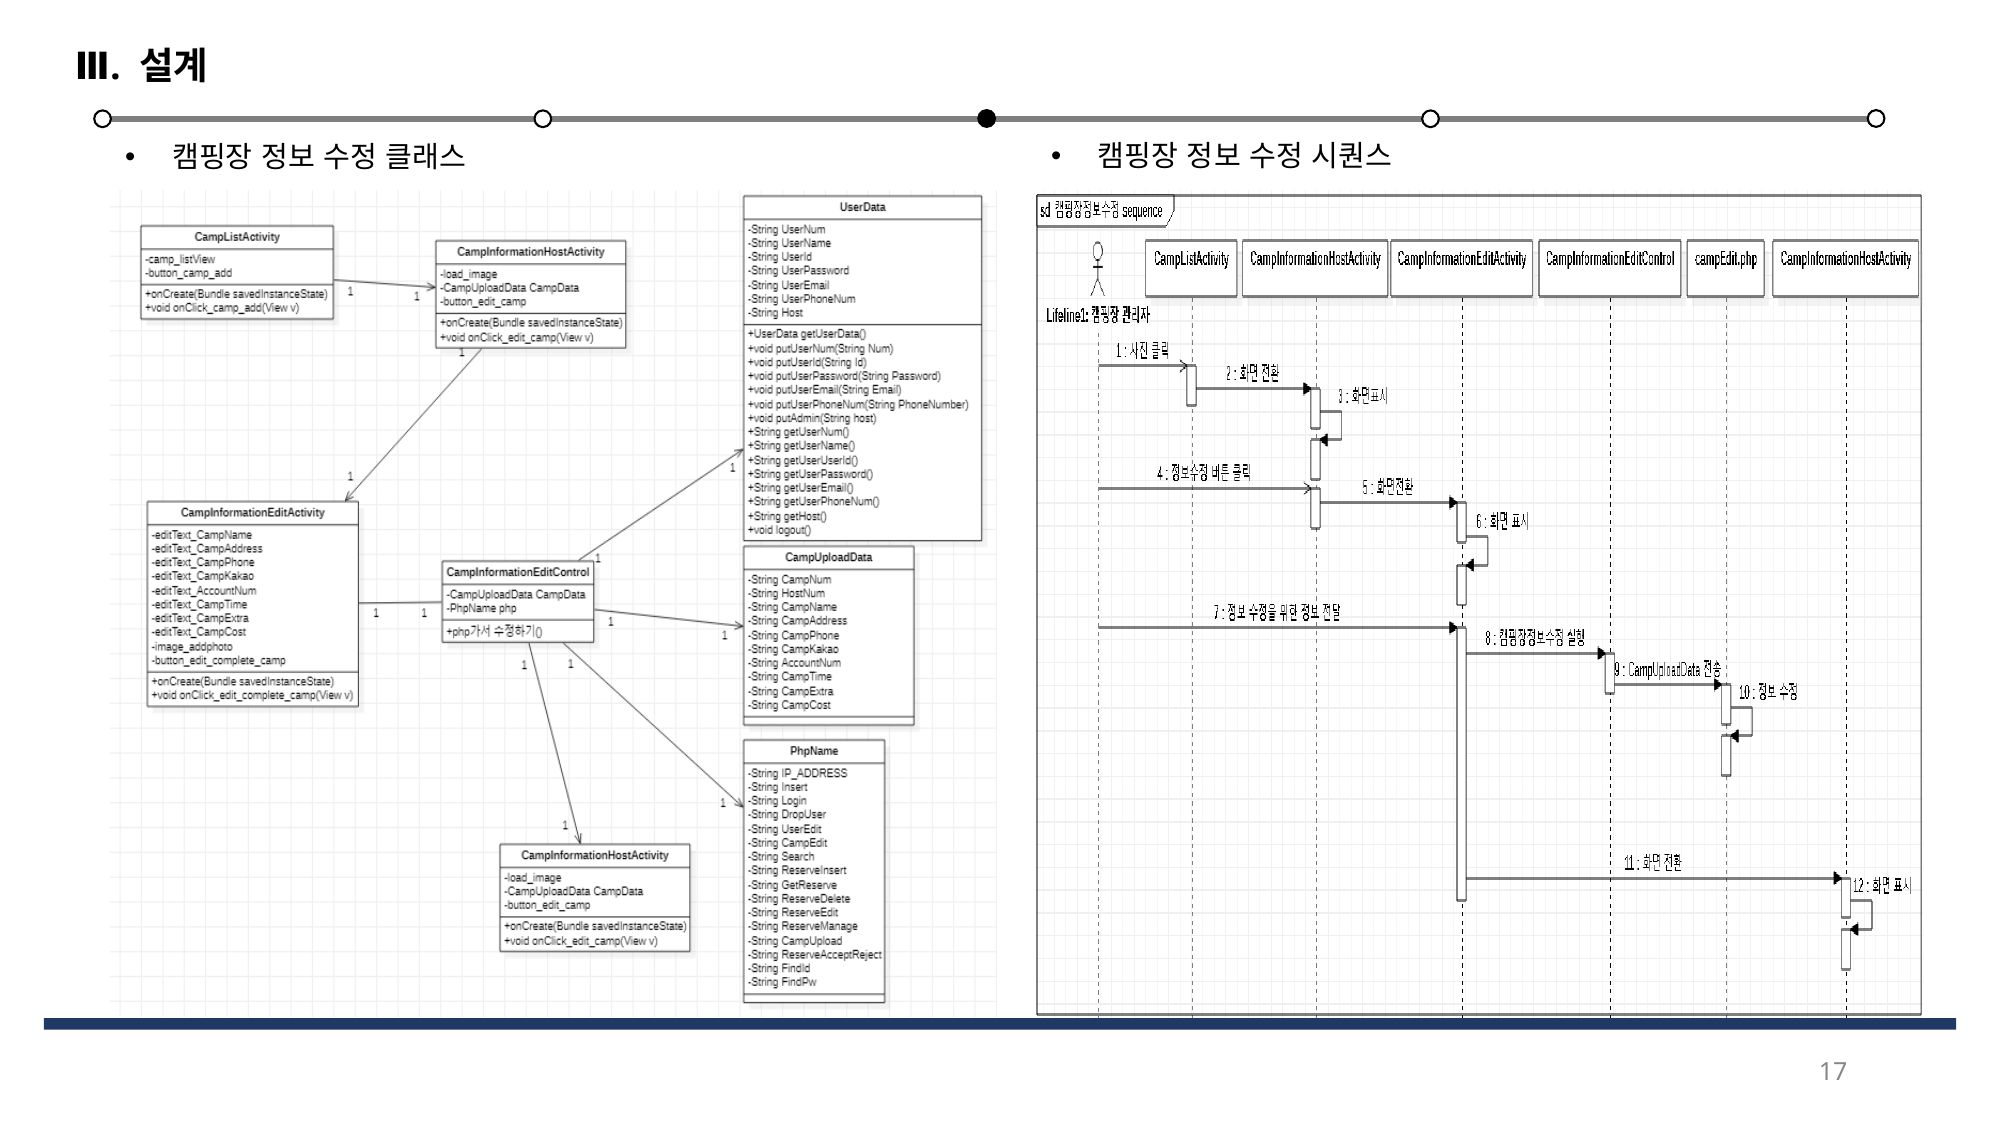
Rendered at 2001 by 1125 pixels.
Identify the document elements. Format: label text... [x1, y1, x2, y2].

picture [1035, 190, 1923, 1018]
text_box 캠핑장 정보 수정 클래스 [110, 131, 687, 181]
text_box [1422, 110, 1439, 118]
picture [110, 190, 997, 1018]
text_box Ⅲ. 설계 [59, 34, 942, 95]
text_box [43, 1018, 1957, 1030]
text_box [1867, 110, 1885, 123]
text_box 캠핑장 정보 수정 시퀀스 [1036, 131, 1612, 180]
slide_number 17 [1412, 1042, 1863, 1103]
text_box [978, 110, 995, 118]
text_box [94, 110, 111, 127]
text_box [534, 110, 552, 118]
